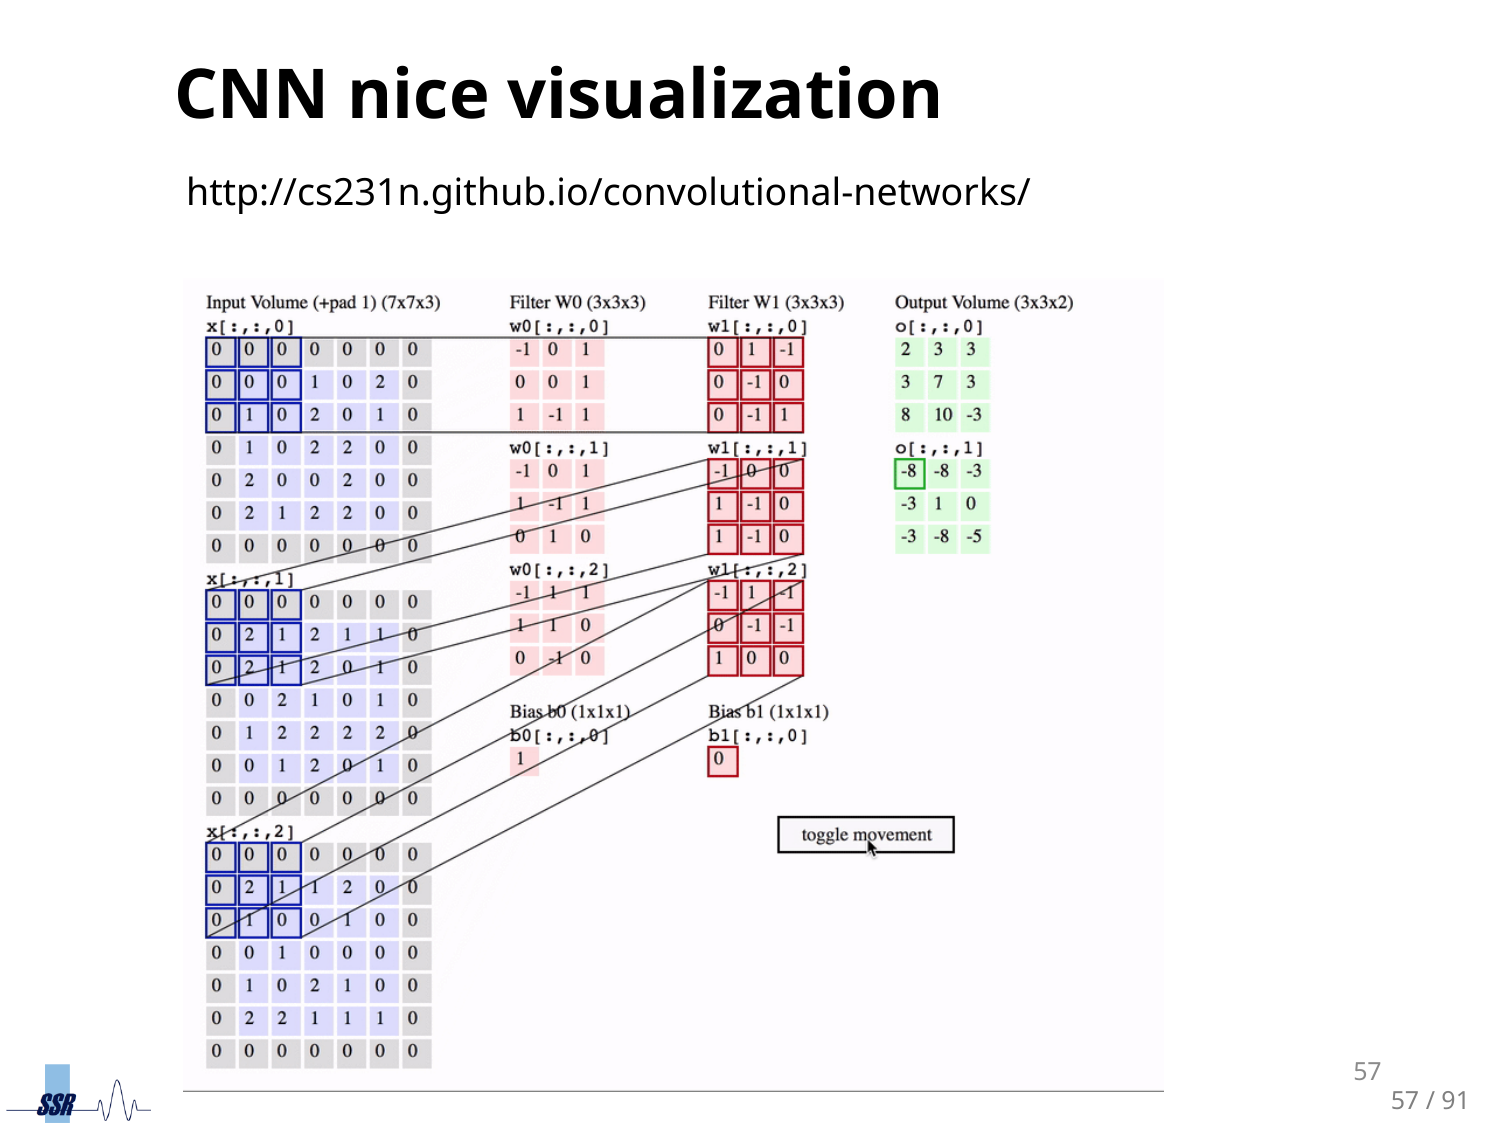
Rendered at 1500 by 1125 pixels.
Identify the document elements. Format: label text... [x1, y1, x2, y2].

text_box CNN nice visualization [159, 42, 1128, 140]
slide_number 57 [1059, 1042, 1397, 1103]
text_box http://cs231n.github.io/convolutional-networks/ [171, 160, 1137, 221]
picture [1, 1062, 151, 1125]
picture [182, 278, 1164, 1092]
